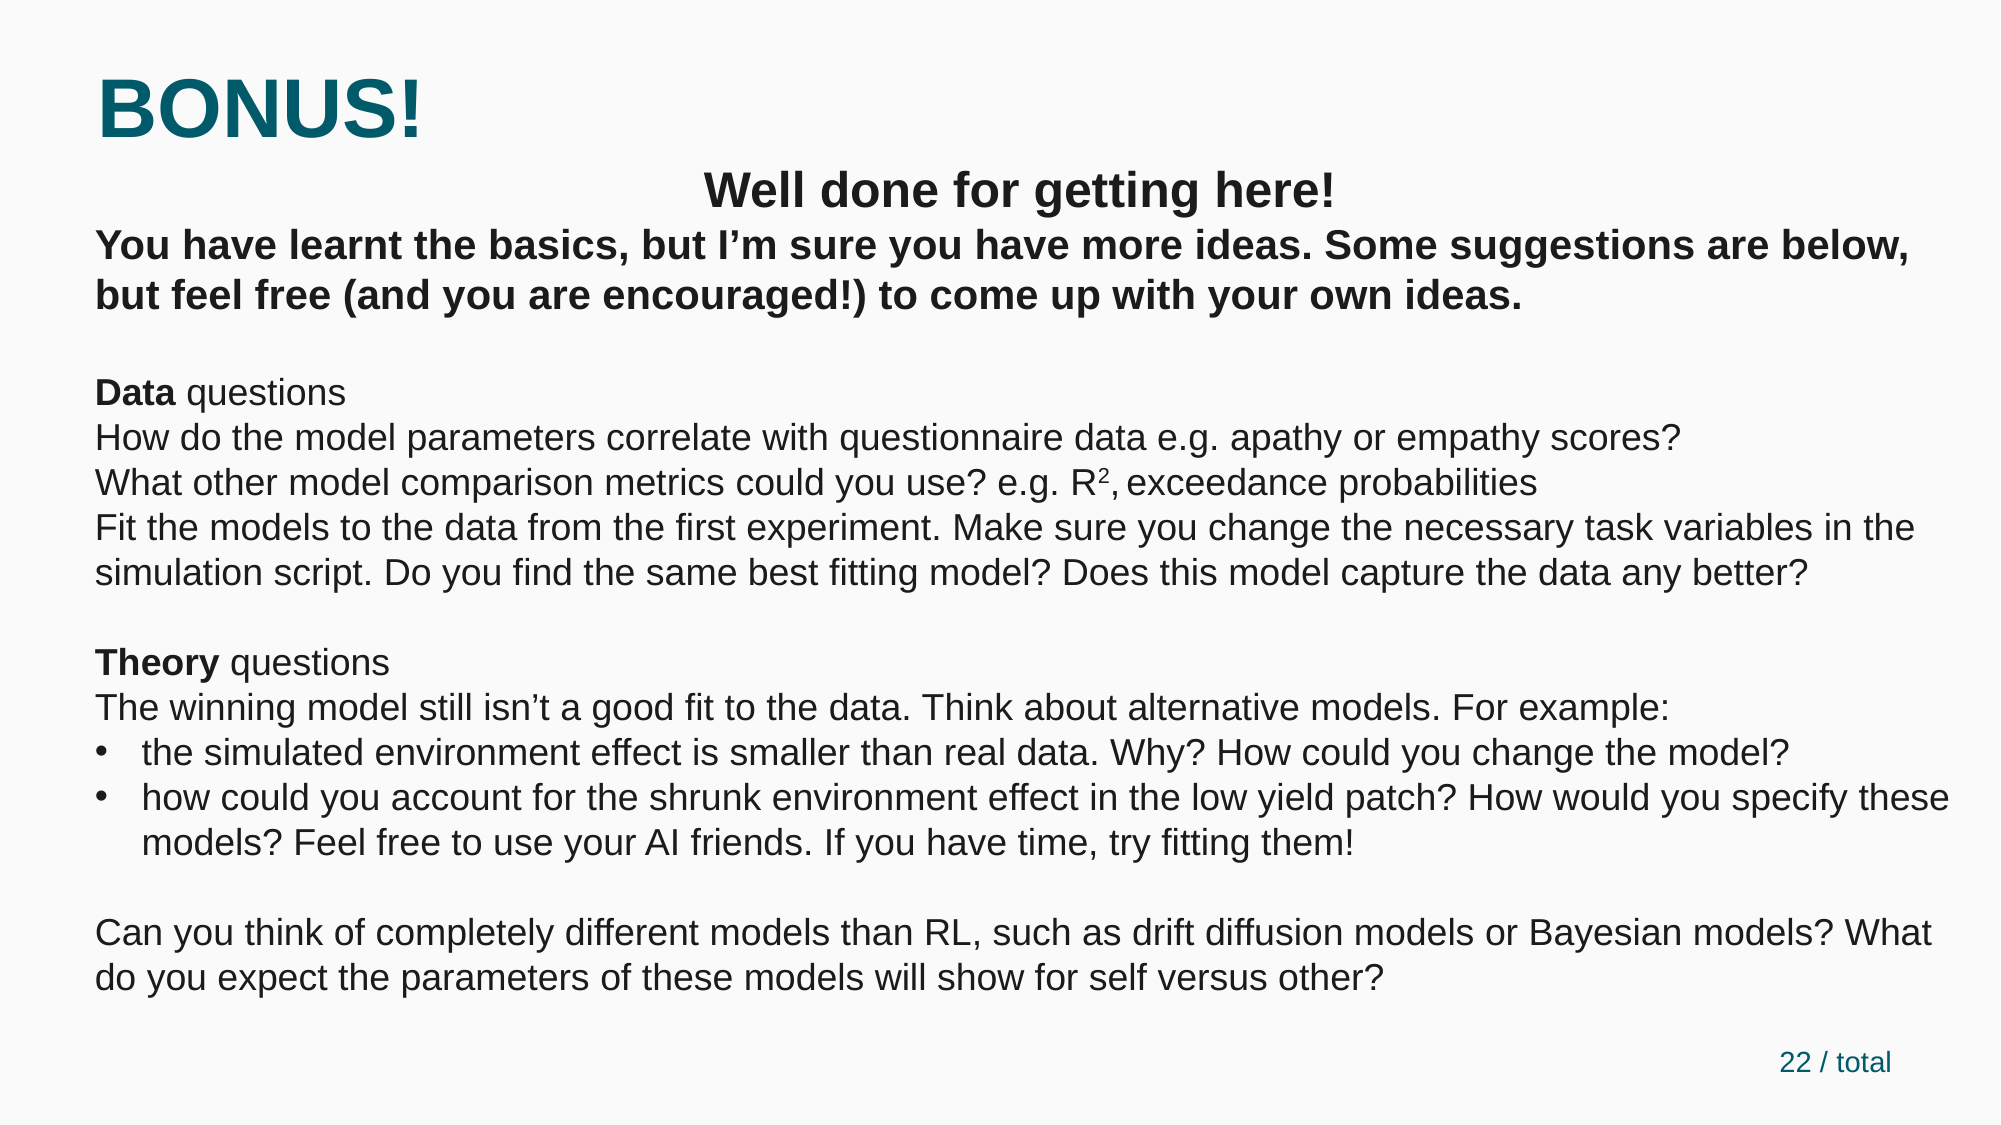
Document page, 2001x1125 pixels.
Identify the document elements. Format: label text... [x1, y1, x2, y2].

title BONUS! [82, 71, 1710, 150]
text_box Well done for getting here! You have learnt the basics, but I’m sure you have more ideas. Some suggestions are below, but feel free (and you are encouraged!) to come up with your own ideas. Data questions How do the model parameters correlate with questionnaire data e.g. apathy or empathy scores? What other model comparison metrics could you use? e.g. R2, exceedance probabilities Fit the models to the data from the first experiment. Make sure you change the necessary task variables in the simulation script. Do you find the same best fitting model? Does this model capture the data any better? Theory questions The winning model still isn’t a good fit to the data. Think about alternative models. For example: the simulated environment effect is smaller than real data. Why? How could you change the model? how could you account for the shrunk environment effect in the low yield patch? How would you specify these models? Feel free to use your AI friends. If you have time, try fitting them! Can you think of completely different models than RL, such as drift diffusion models or Bayesian models? What do you expect the parameters of these models will show for self versus other? [80, 150, 1975, 1005]
